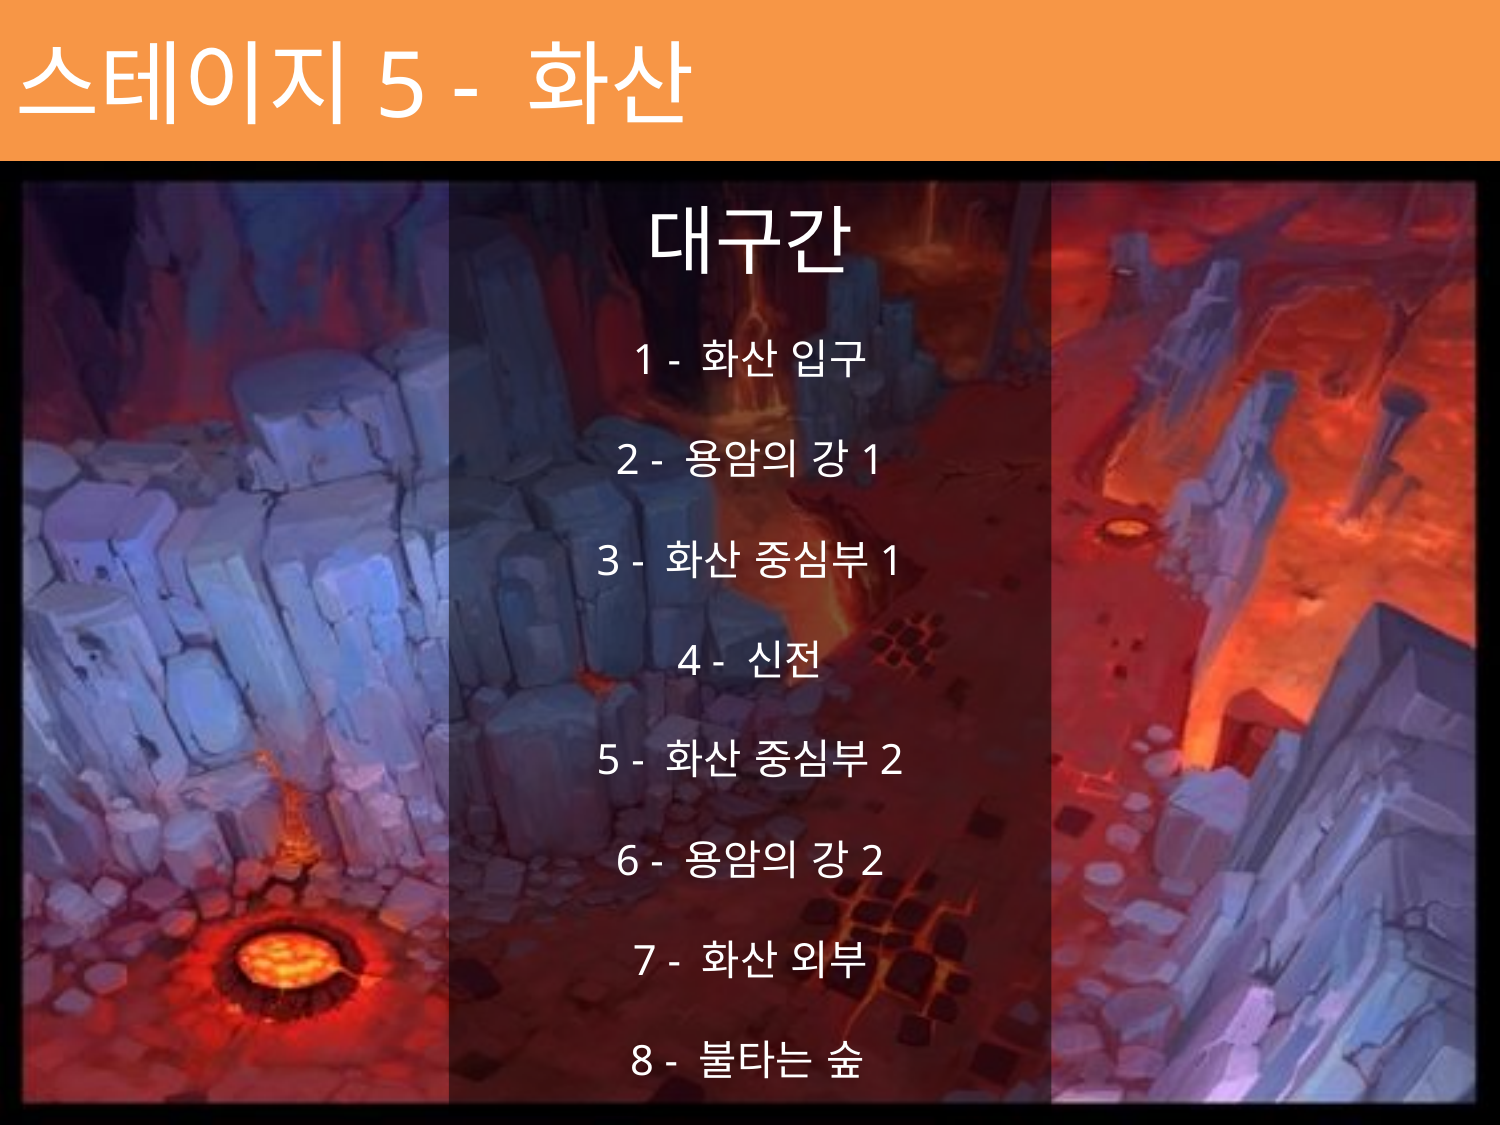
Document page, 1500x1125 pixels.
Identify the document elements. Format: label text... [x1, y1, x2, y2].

picture [0, 160, 1500, 1125]
title 스테이지5 - 화산 [0, 0, 1500, 160]
